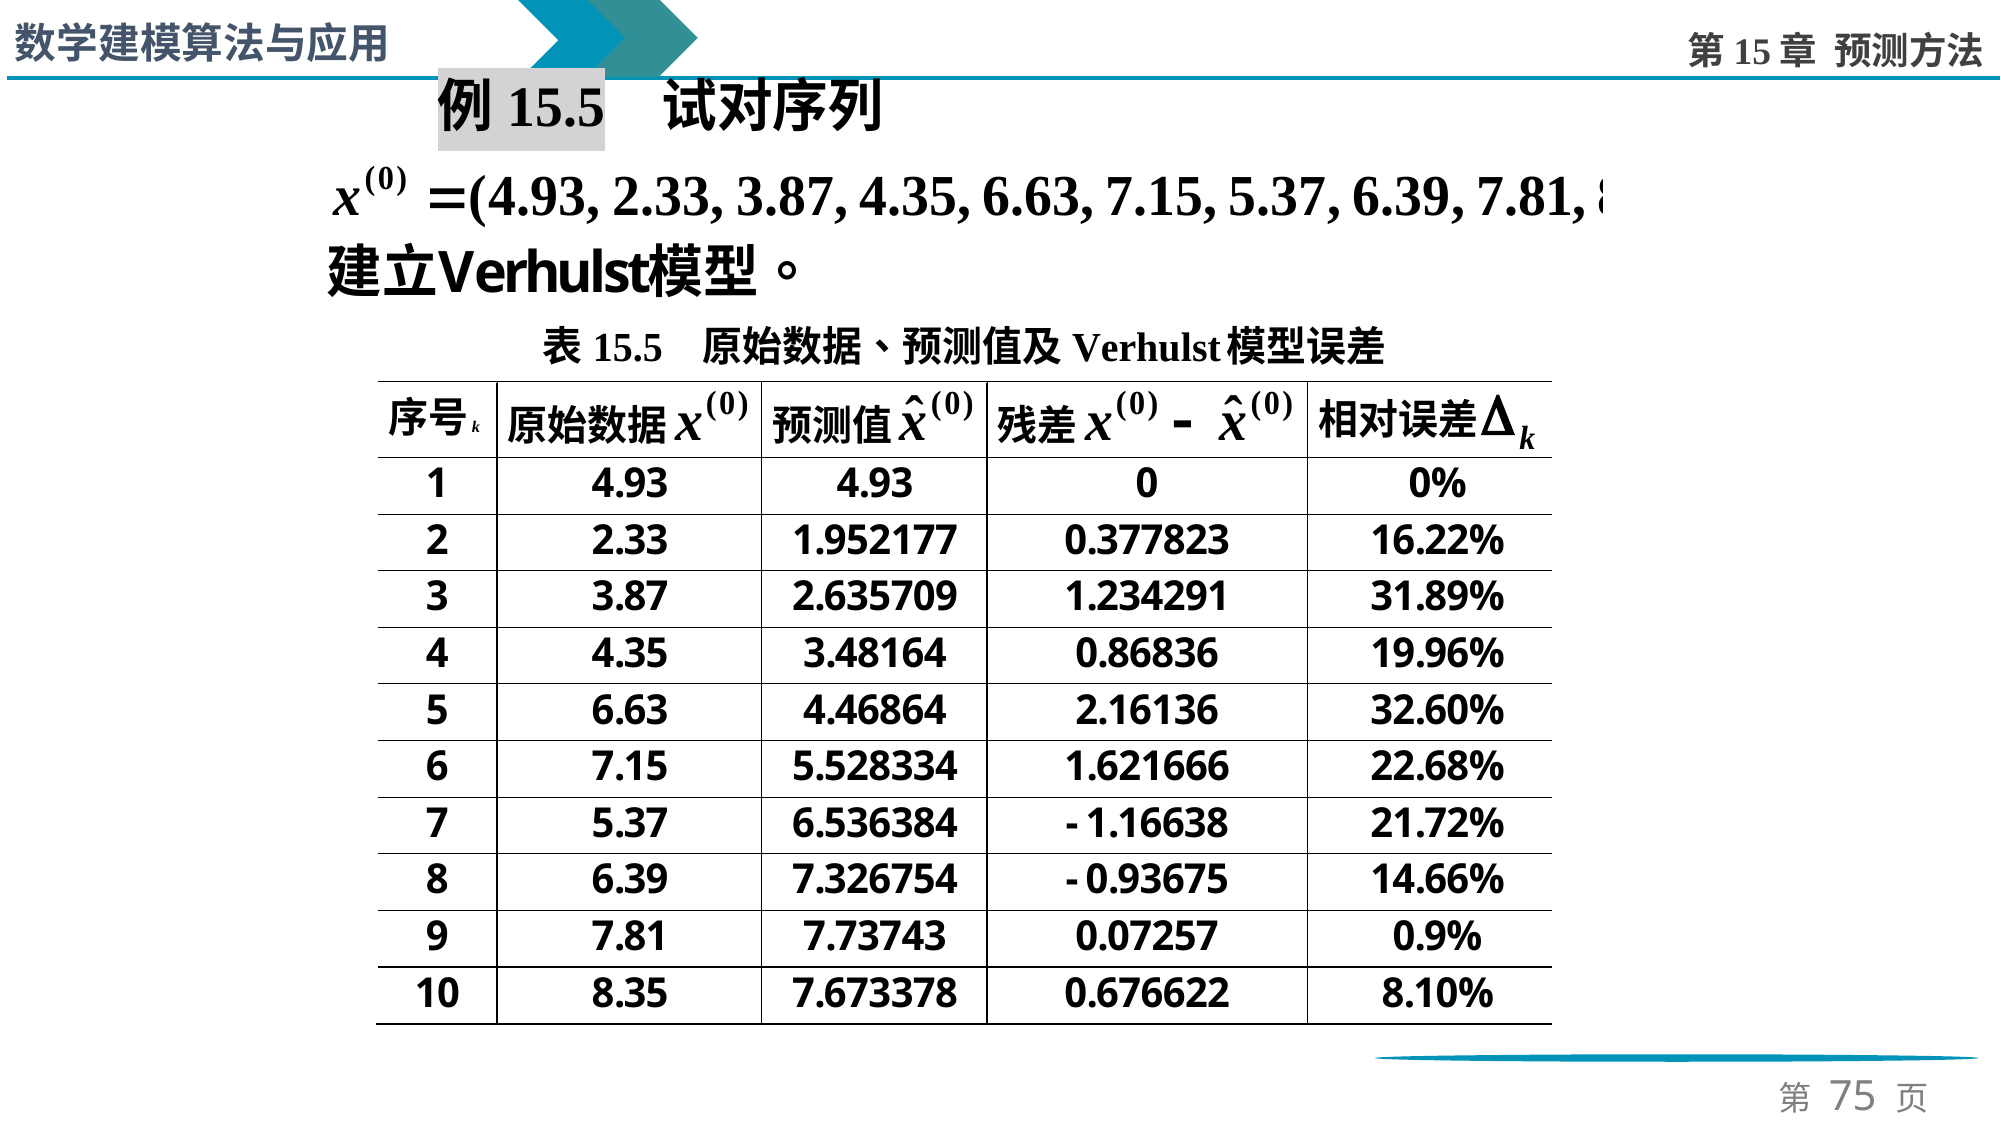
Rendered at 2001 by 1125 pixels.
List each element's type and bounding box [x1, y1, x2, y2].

text_box [325, 61, 1603, 1103]
